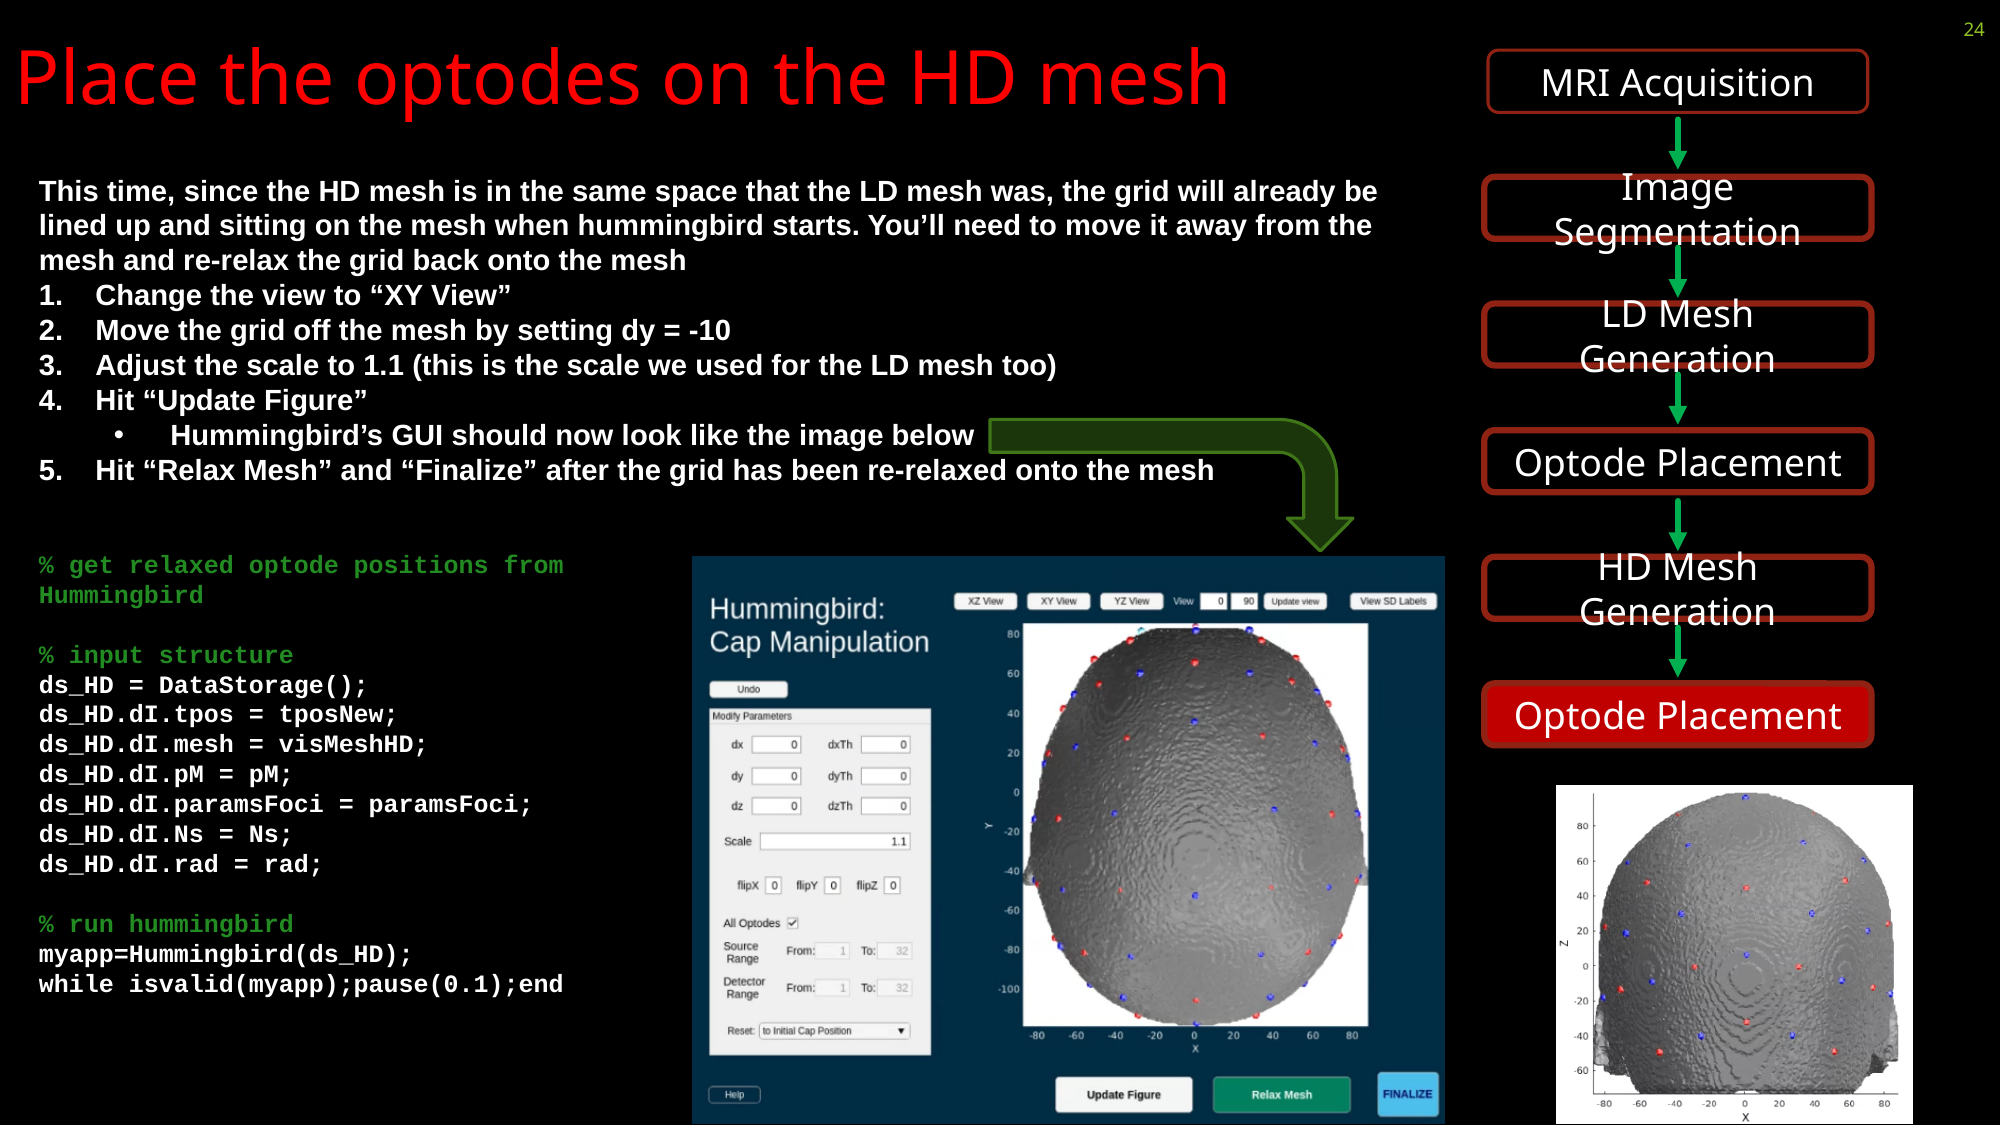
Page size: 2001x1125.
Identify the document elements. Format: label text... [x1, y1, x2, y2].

text_box Image Segmentation [1482, 175, 1874, 241]
picture [1556, 784, 1914, 1124]
text_box This time, since the HD mesh is in the same space that the LD mesh was, the grid will already be lined up and sitting on the mesh when hummingbird starts. You’ll need to move it away from the mesh and re-relax the grid back onto the mesh Change the view to “XY View” Move the grid off the mesh by setting dy = -10 Adjust the scale to 1.1 (this is the scale we used for the LD mesh too) Hit “Update Figure” Hummingbird’s GUI should now look like the image below Hit “Relax Mesh” and “Finalize” after the grid has been re-relaxed onto the mesh [24, 164, 1402, 564]
text_box HD Mesh Generation [1482, 555, 1874, 621]
text_box [988, 417, 1355, 553]
slide_number 24 [1887, 0, 2000, 60]
text_box Optode Placement [1482, 681, 1874, 747]
picture [692, 556, 1446, 1124]
text_box Place the optodes on the HD mesh [0, 0, 2000, 149]
text_box LD Mesh Generation [1482, 301, 1874, 367]
text_box % get relaxed optode positions from Hummingbird % input structure ds_HD = DataStorage(); ds_HD.dI.tpos = tposNew; ds_HD.dI.mesh = visMeshHD; ds_HD.dI.pM = pM; ds_HD.dI.paramsFoci = paramsFoci; ds_HD.dI.Ns = Ns; ds_HD.dI.rad = rad; % run hummingbird myapp=Hummingbird(ds_HD); while isvalid(myapp);pause(0.1);end [24, 564, 596, 1005]
text_box Optode Placement [1482, 428, 1874, 494]
text_box MRI Acquisition [1486, 48, 1870, 114]
